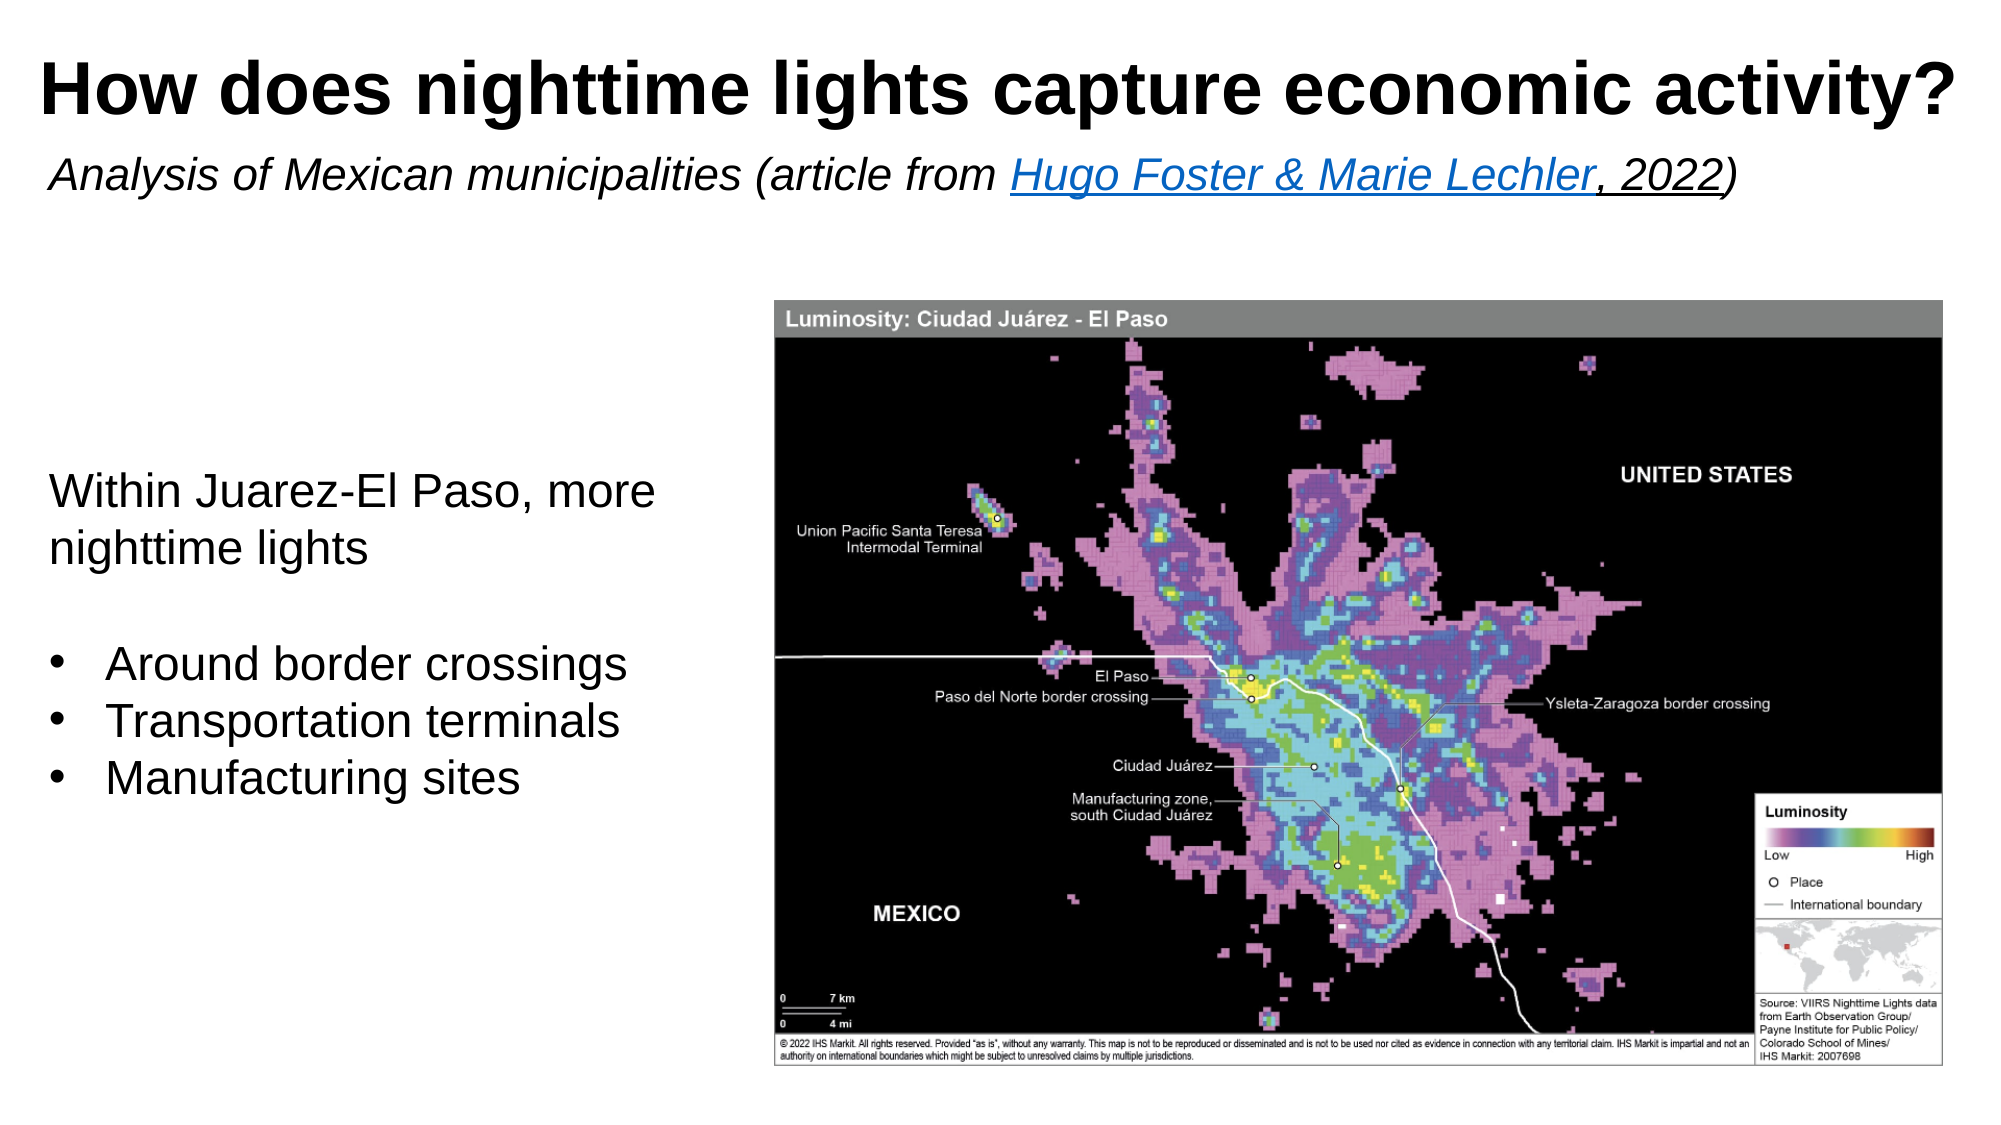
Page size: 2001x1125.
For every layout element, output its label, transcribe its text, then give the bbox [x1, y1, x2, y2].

picture [773, 299, 1943, 1068]
title How does nighttime lights capture economic activity? [0, 7, 2000, 174]
text_box Analysis of Mexican municipalities (article from Hugo Foster & Marie Lechler, 2022) [34, 137, 1981, 208]
text_box Within Juarez-El Paso, more nighttime lights Around border crossings Transportation terminals Manufacturing sites [34, 452, 721, 812]
